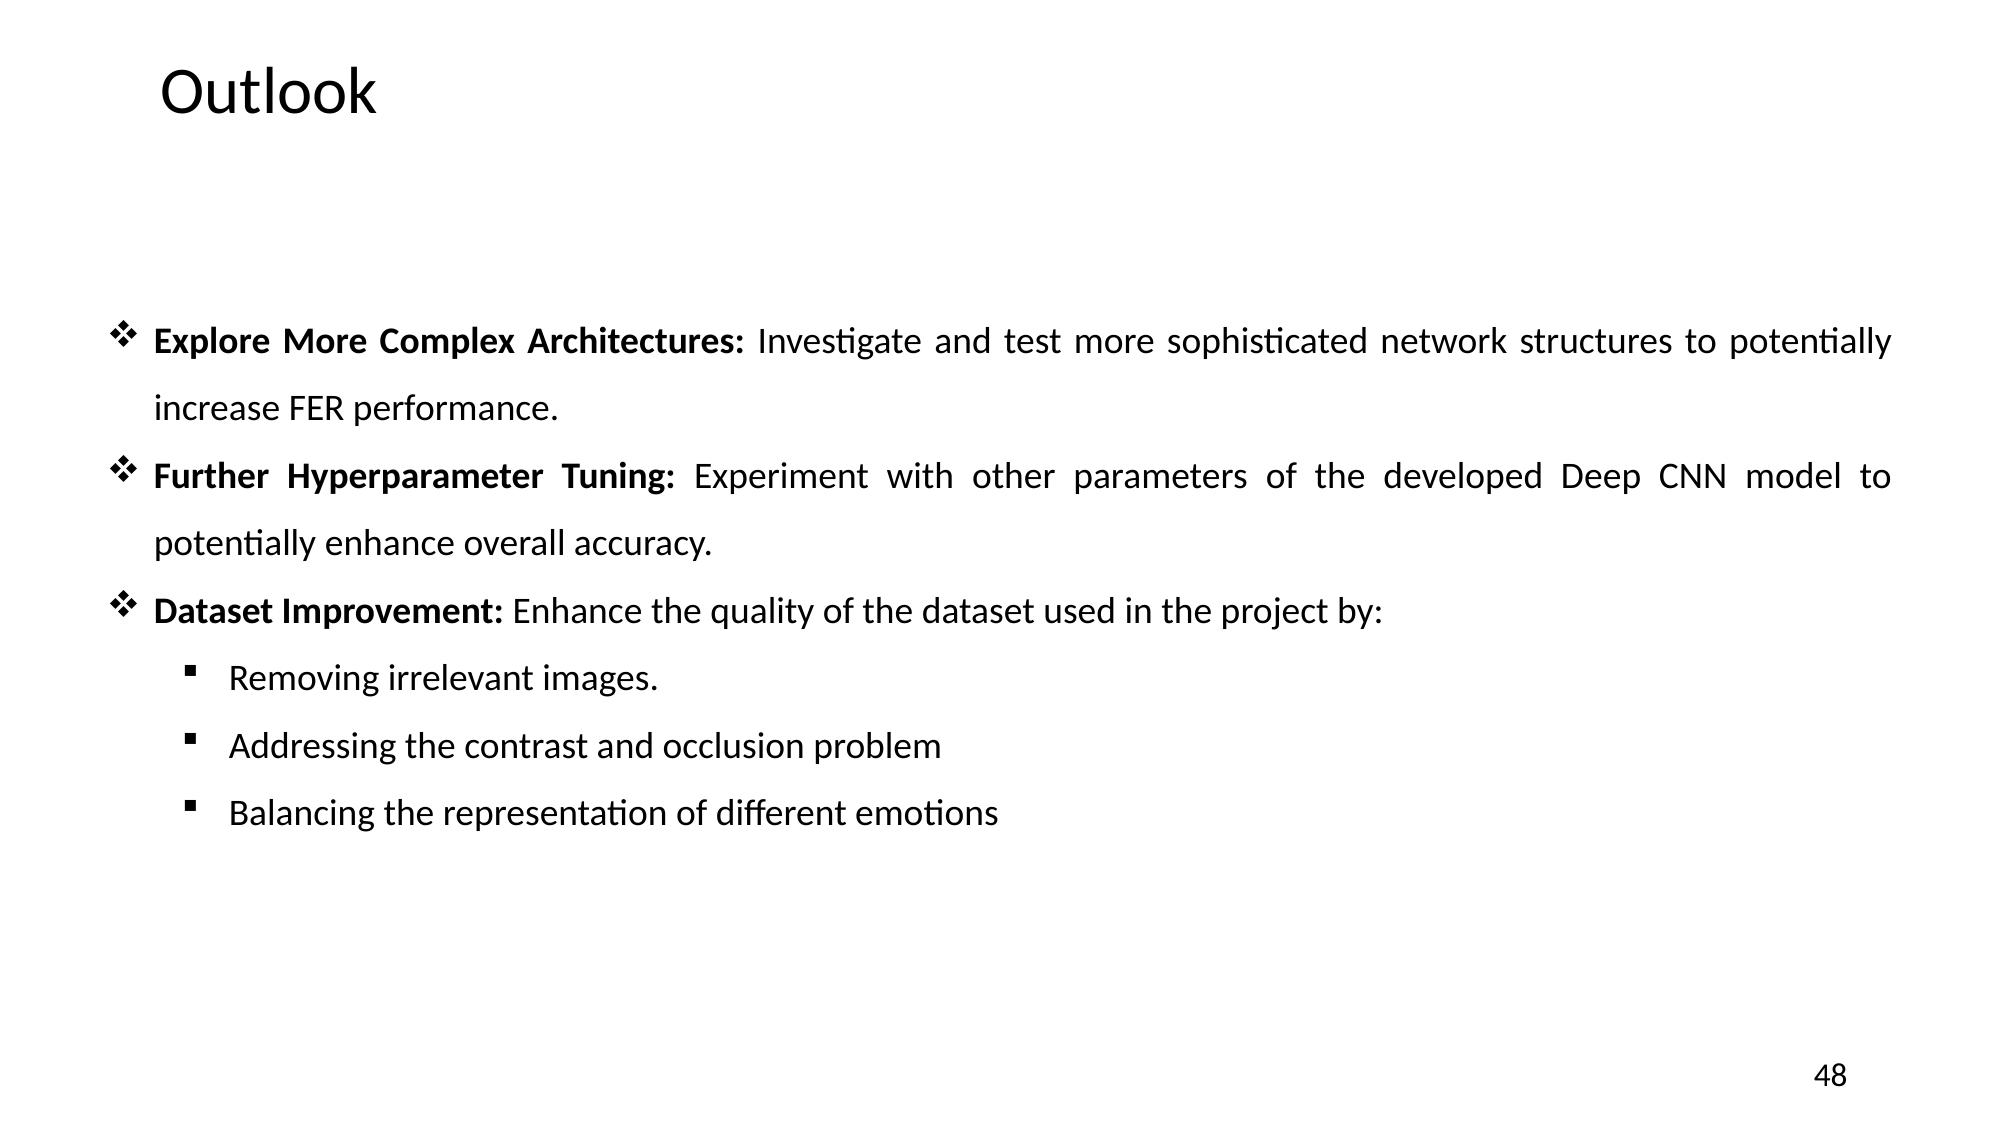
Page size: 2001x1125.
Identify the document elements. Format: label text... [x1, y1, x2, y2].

slide_number 48 [1412, 1042, 1863, 1103]
text_box Outlook [146, 0, 1147, 135]
text_box Explore More Complex Architectures: Investigate and test more sophisticated network structures to potentially increase FER performance. Further Hyperparameter Tuning: Experiment with other parameters of the developed Deep CNN model to potentially enhance overall accuracy. Dataset Improvement: Enhance the quality of the dataset used in the project by: Removing irrelevant images. Addressing the contrast and occlusion problem Balancing the representation of different emotions [92, 285, 1908, 841]
